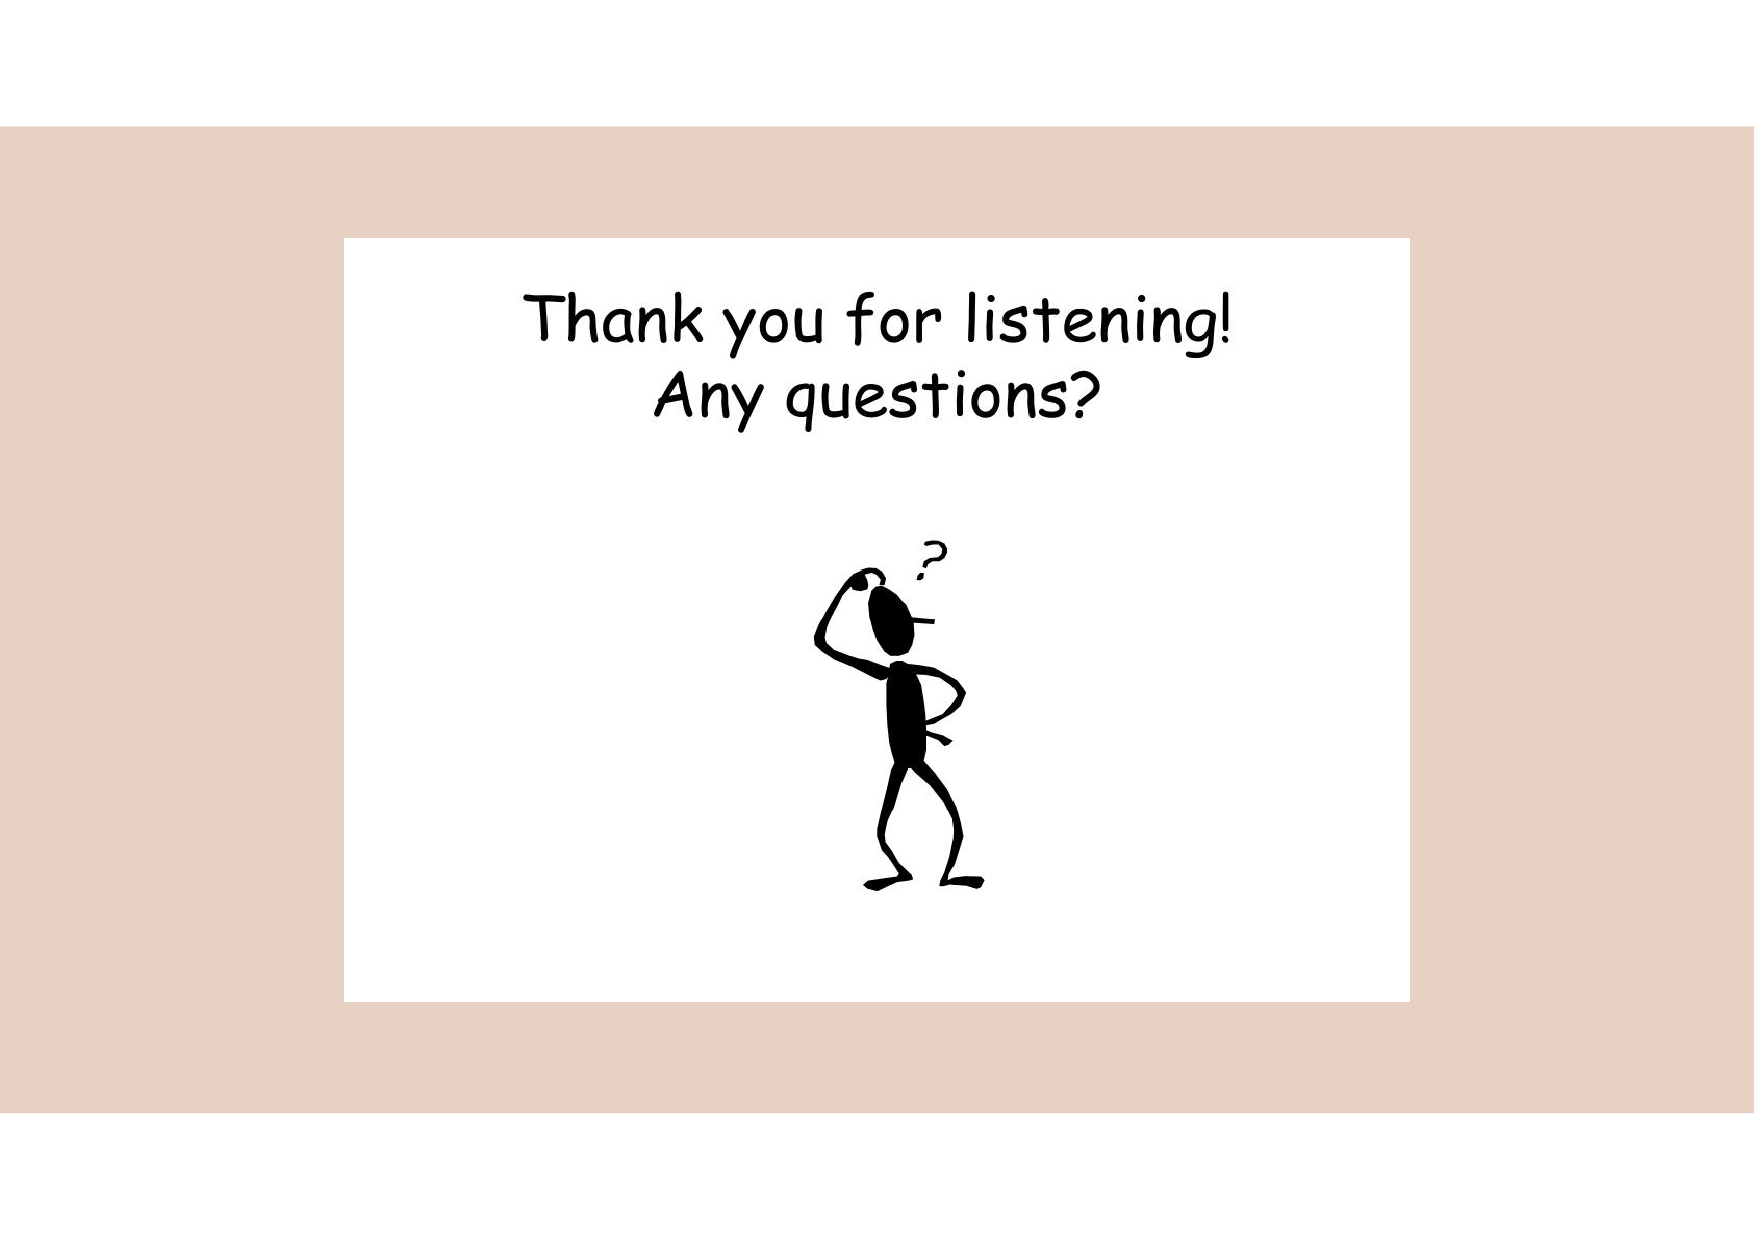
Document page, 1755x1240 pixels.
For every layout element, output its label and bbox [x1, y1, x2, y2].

picture [344, 237, 1410, 1002]
